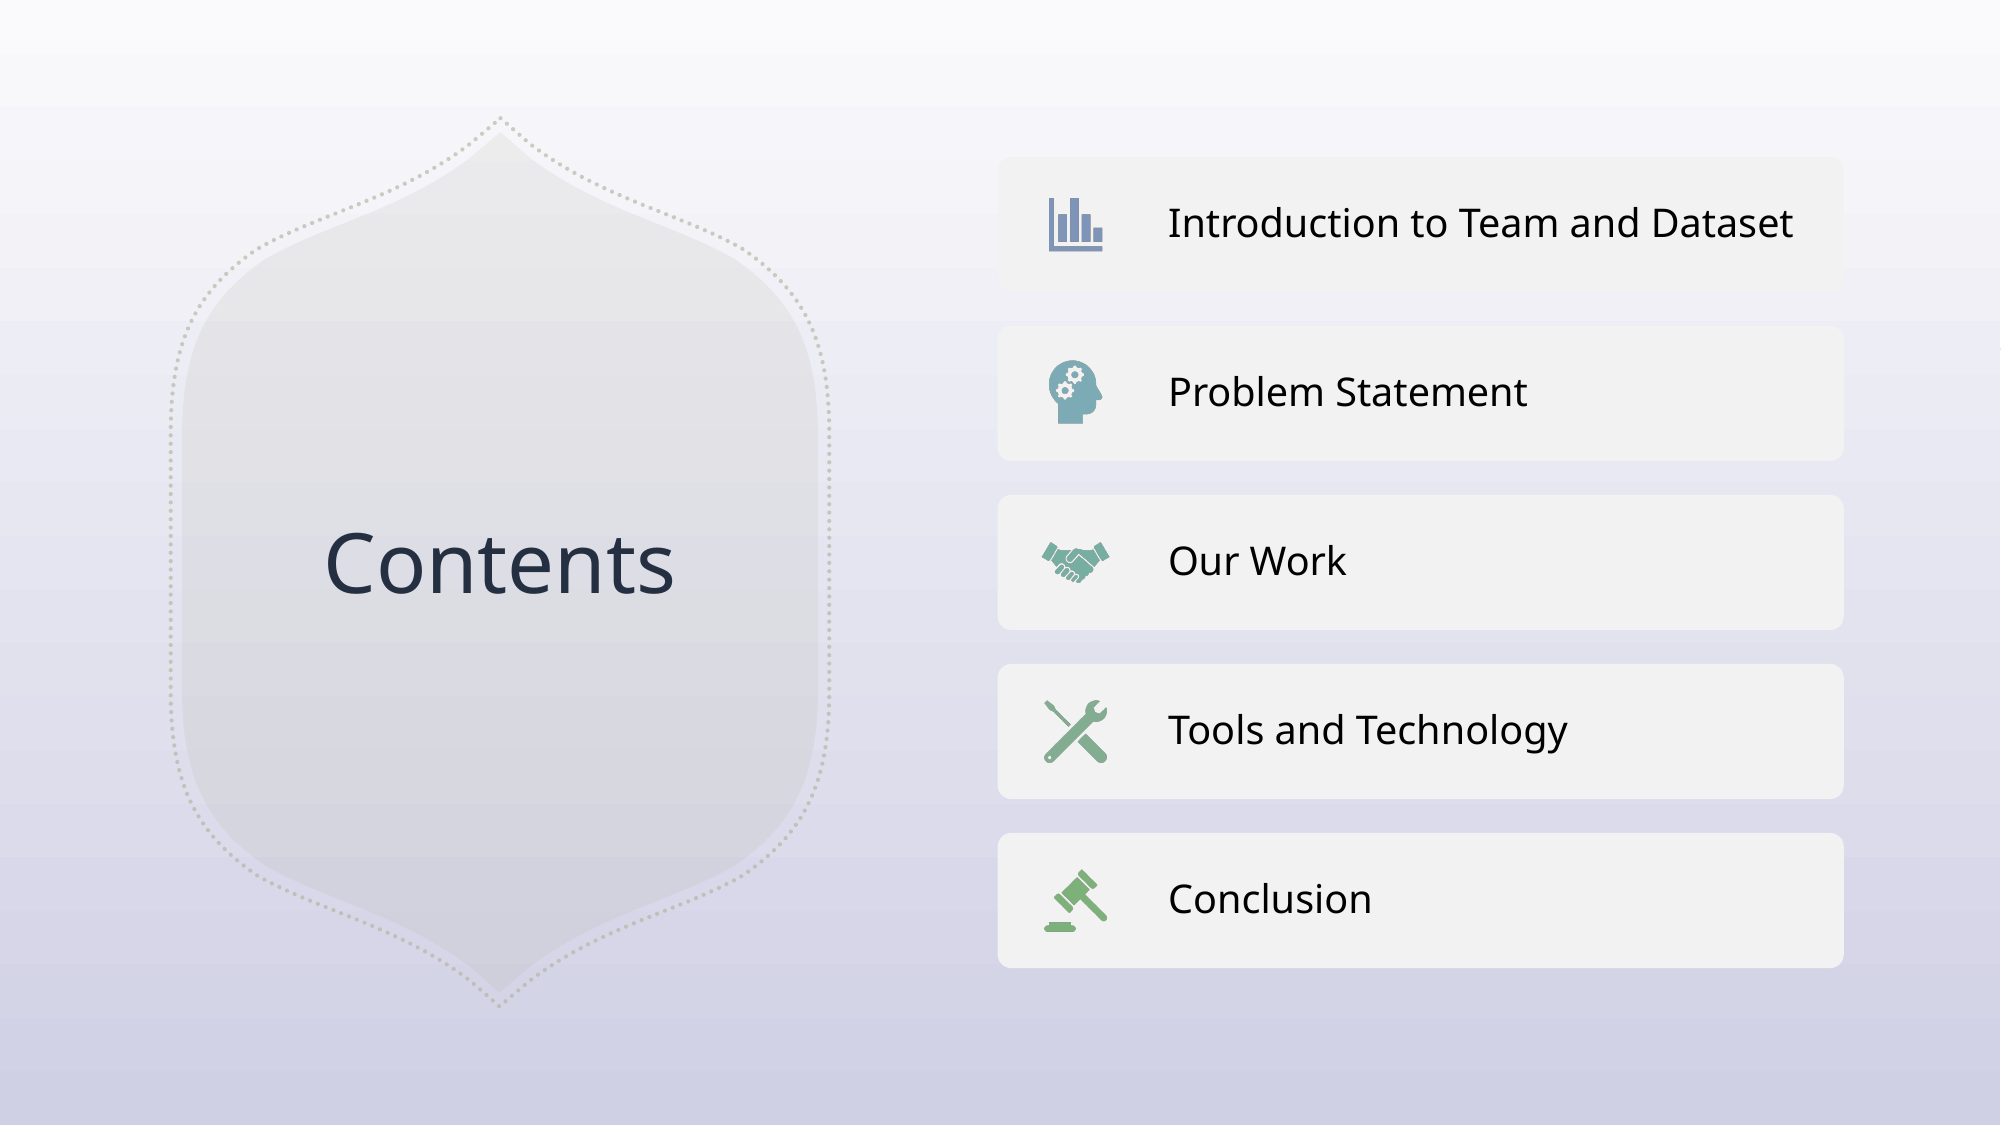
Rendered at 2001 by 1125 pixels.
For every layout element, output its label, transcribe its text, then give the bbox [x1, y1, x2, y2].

text_box [0, 0, 2000, 1125]
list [997, 156, 1844, 969]
title Contents [239, 316, 761, 806]
text_box [169, 117, 831, 1007]
